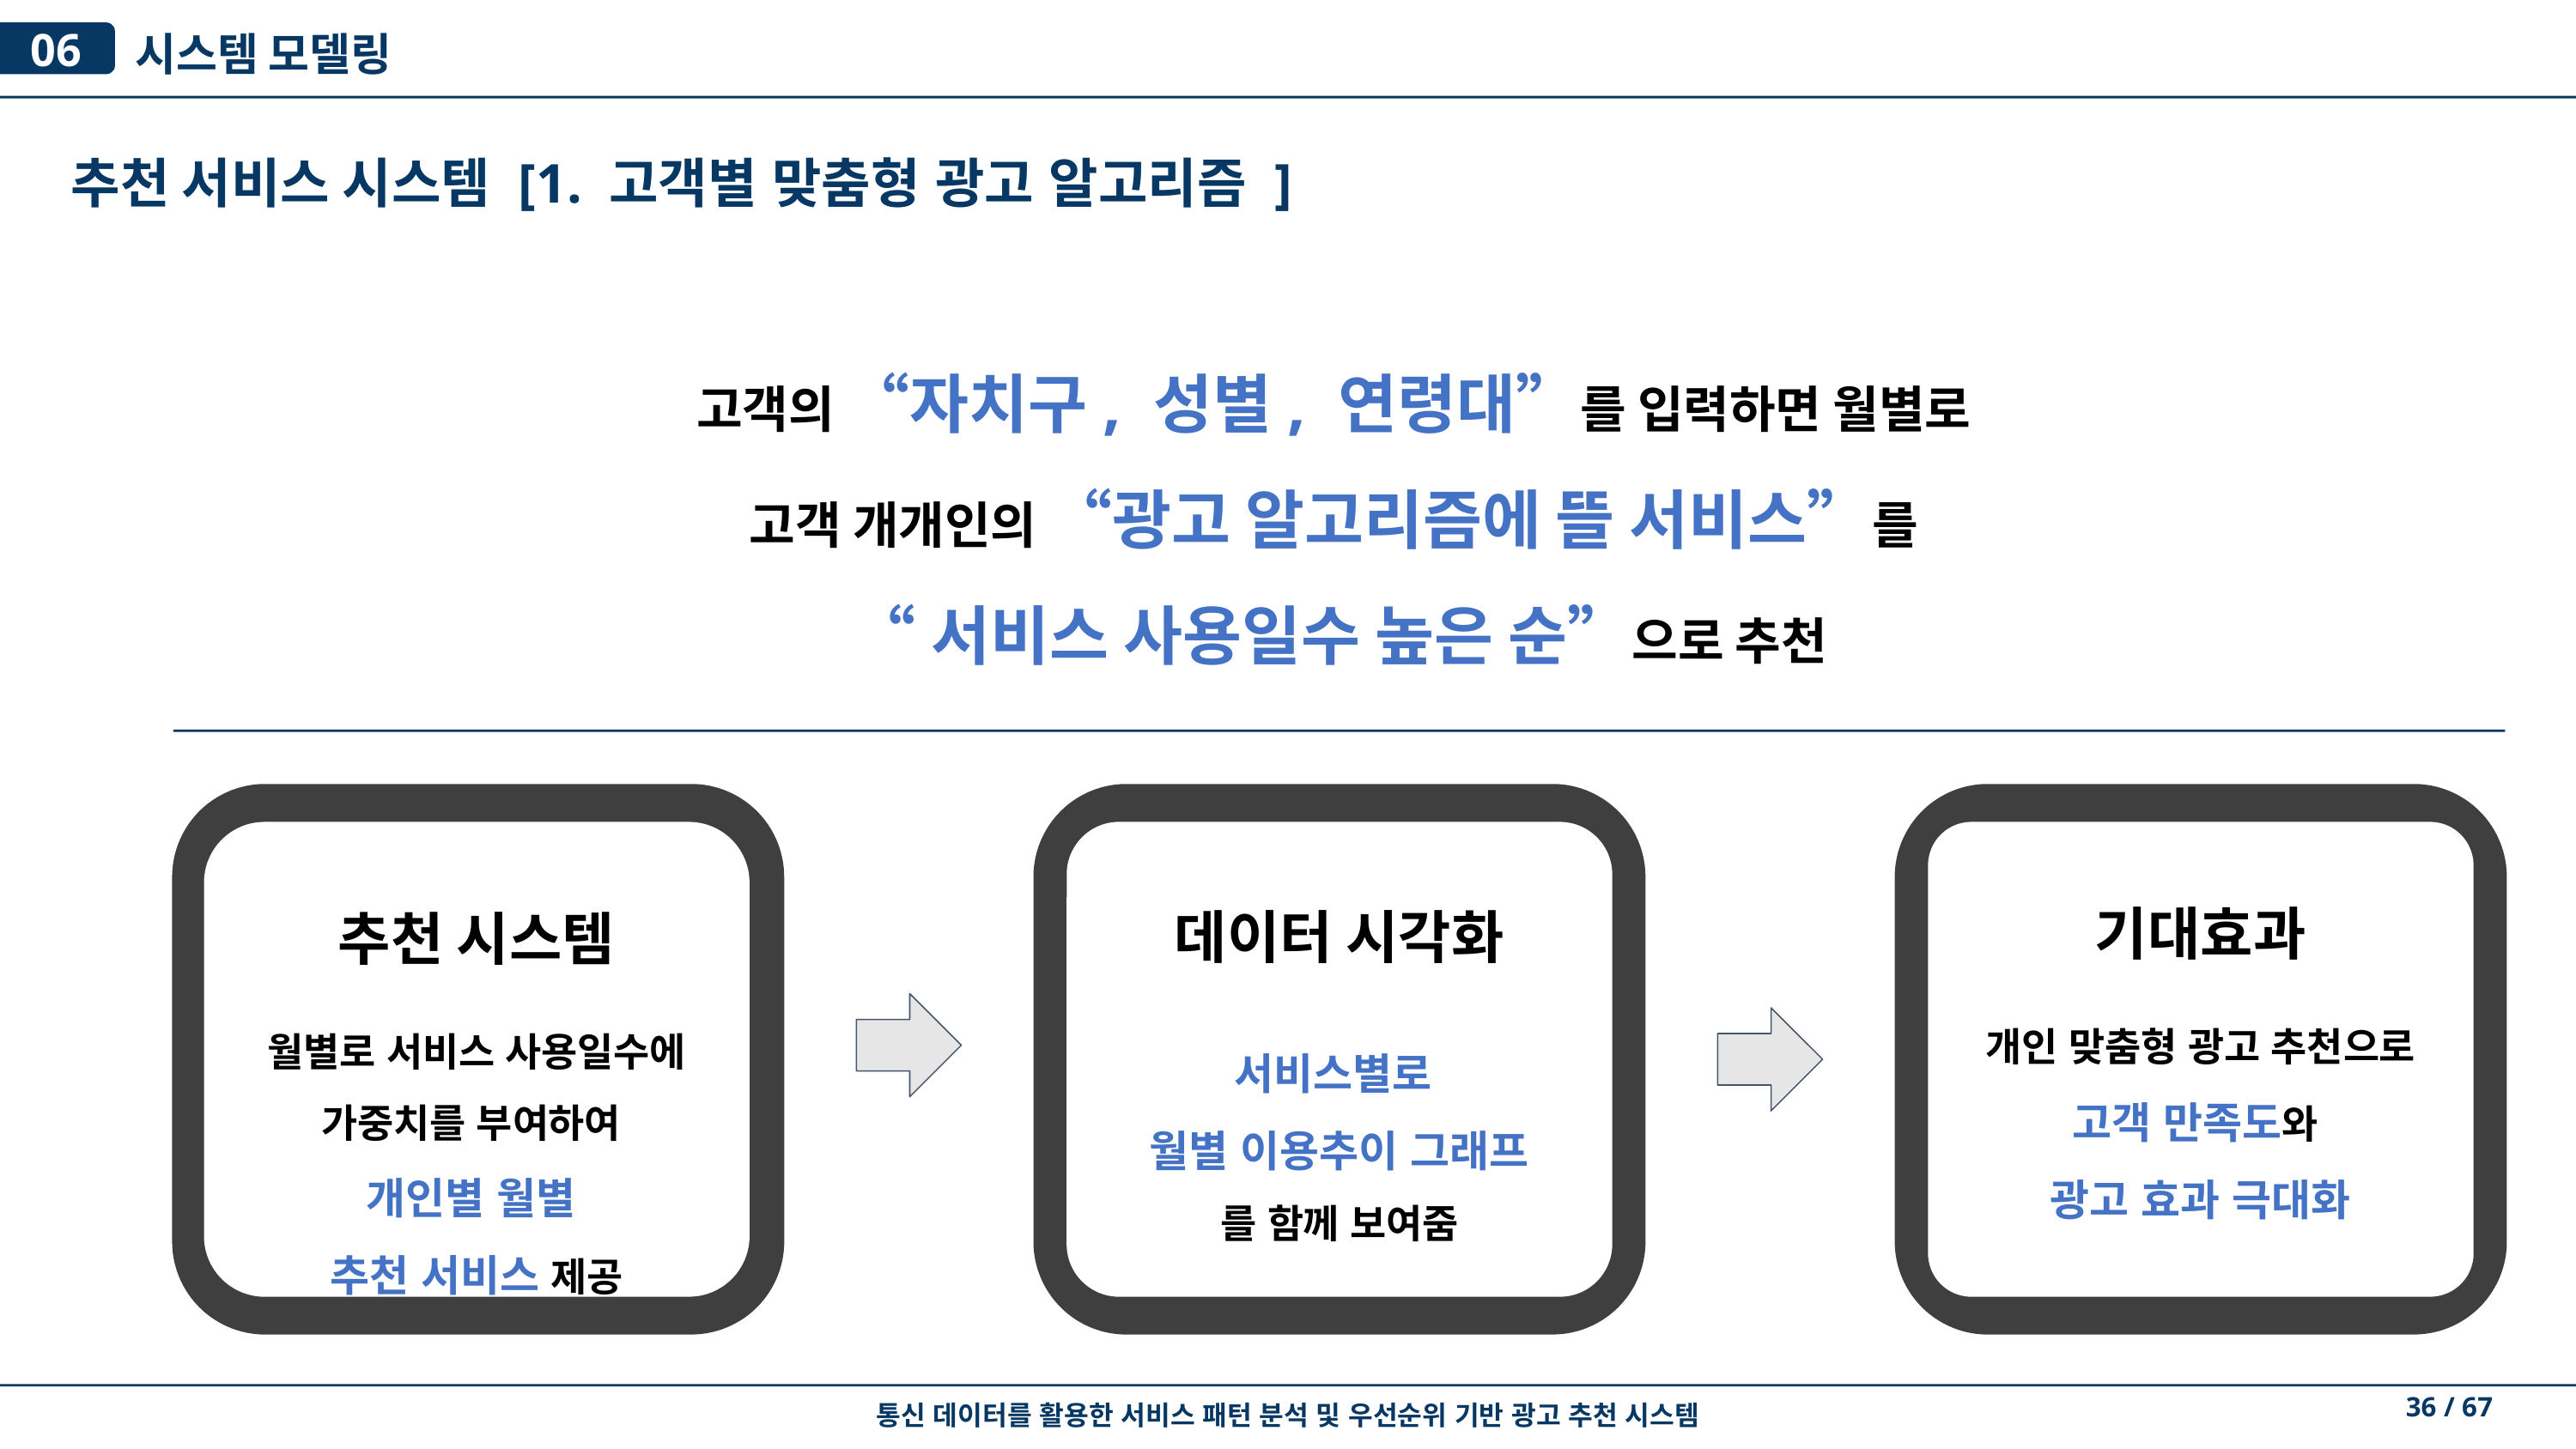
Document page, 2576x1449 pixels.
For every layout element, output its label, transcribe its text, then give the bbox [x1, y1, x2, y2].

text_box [1896, 785, 2506, 1333]
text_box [0, 15, 2576, 99]
text_box 추천 서비스 시스템 [1. 고객별 맞춤형 광고 알고리즘 ] [70, 136, 1659, 215]
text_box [173, 785, 783, 1333]
text_box [1717, 1008, 1823, 1112]
text_box [173, 729, 2506, 733]
text_box [856, 993, 962, 1097]
text_box 고객의 “자치구, 성별, 연령대”를 입력하면 월별로 고객 개개인의 “광고 알고리즘에 뜰 서비스”를 “서비스 사용일수 높은 순”으로 추천 [192, 324, 2487, 673]
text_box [1035, 785, 1644, 1333]
